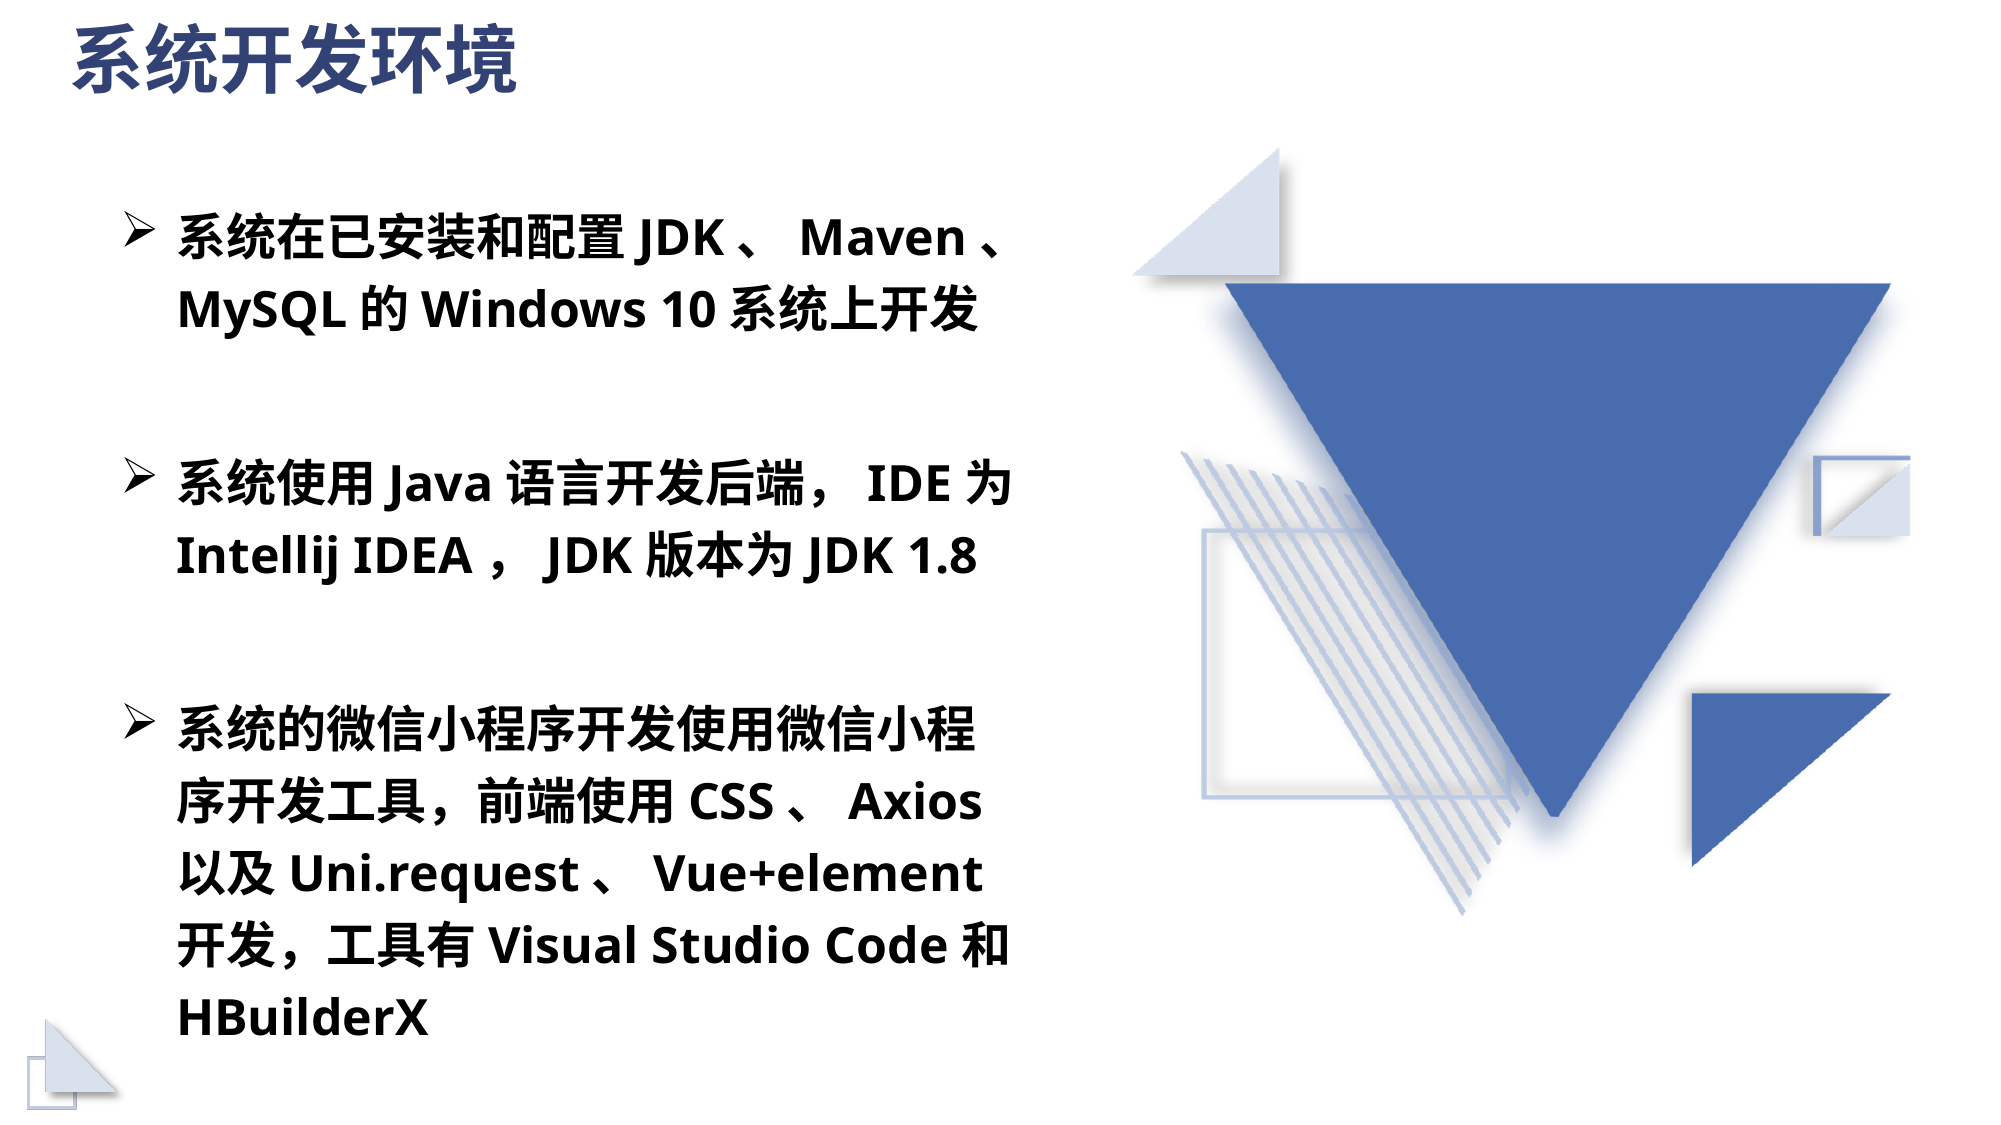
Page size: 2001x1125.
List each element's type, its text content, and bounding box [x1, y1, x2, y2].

text_box 系统在已安装和配置JDK、Maven、MySQL的Windows 10系统上开发 [105, 186, 1066, 346]
text_box 系统开发环境 [55, 4, 555, 110]
picture [1098, 87, 2001, 950]
picture [0, 999, 145, 1125]
text_box 系统使用Java语言开发后端，IDE为Intellij IDEA，JDK版本为JDK 1.8 [105, 432, 1036, 592]
text_box 系统的微信小程序开发使用微信小程序开发工具，前端使用CSS、Axios以及Uni.request、Vue+element开发，工具有Visual Studio Code和HBuilderX [105, 678, 1036, 1054]
